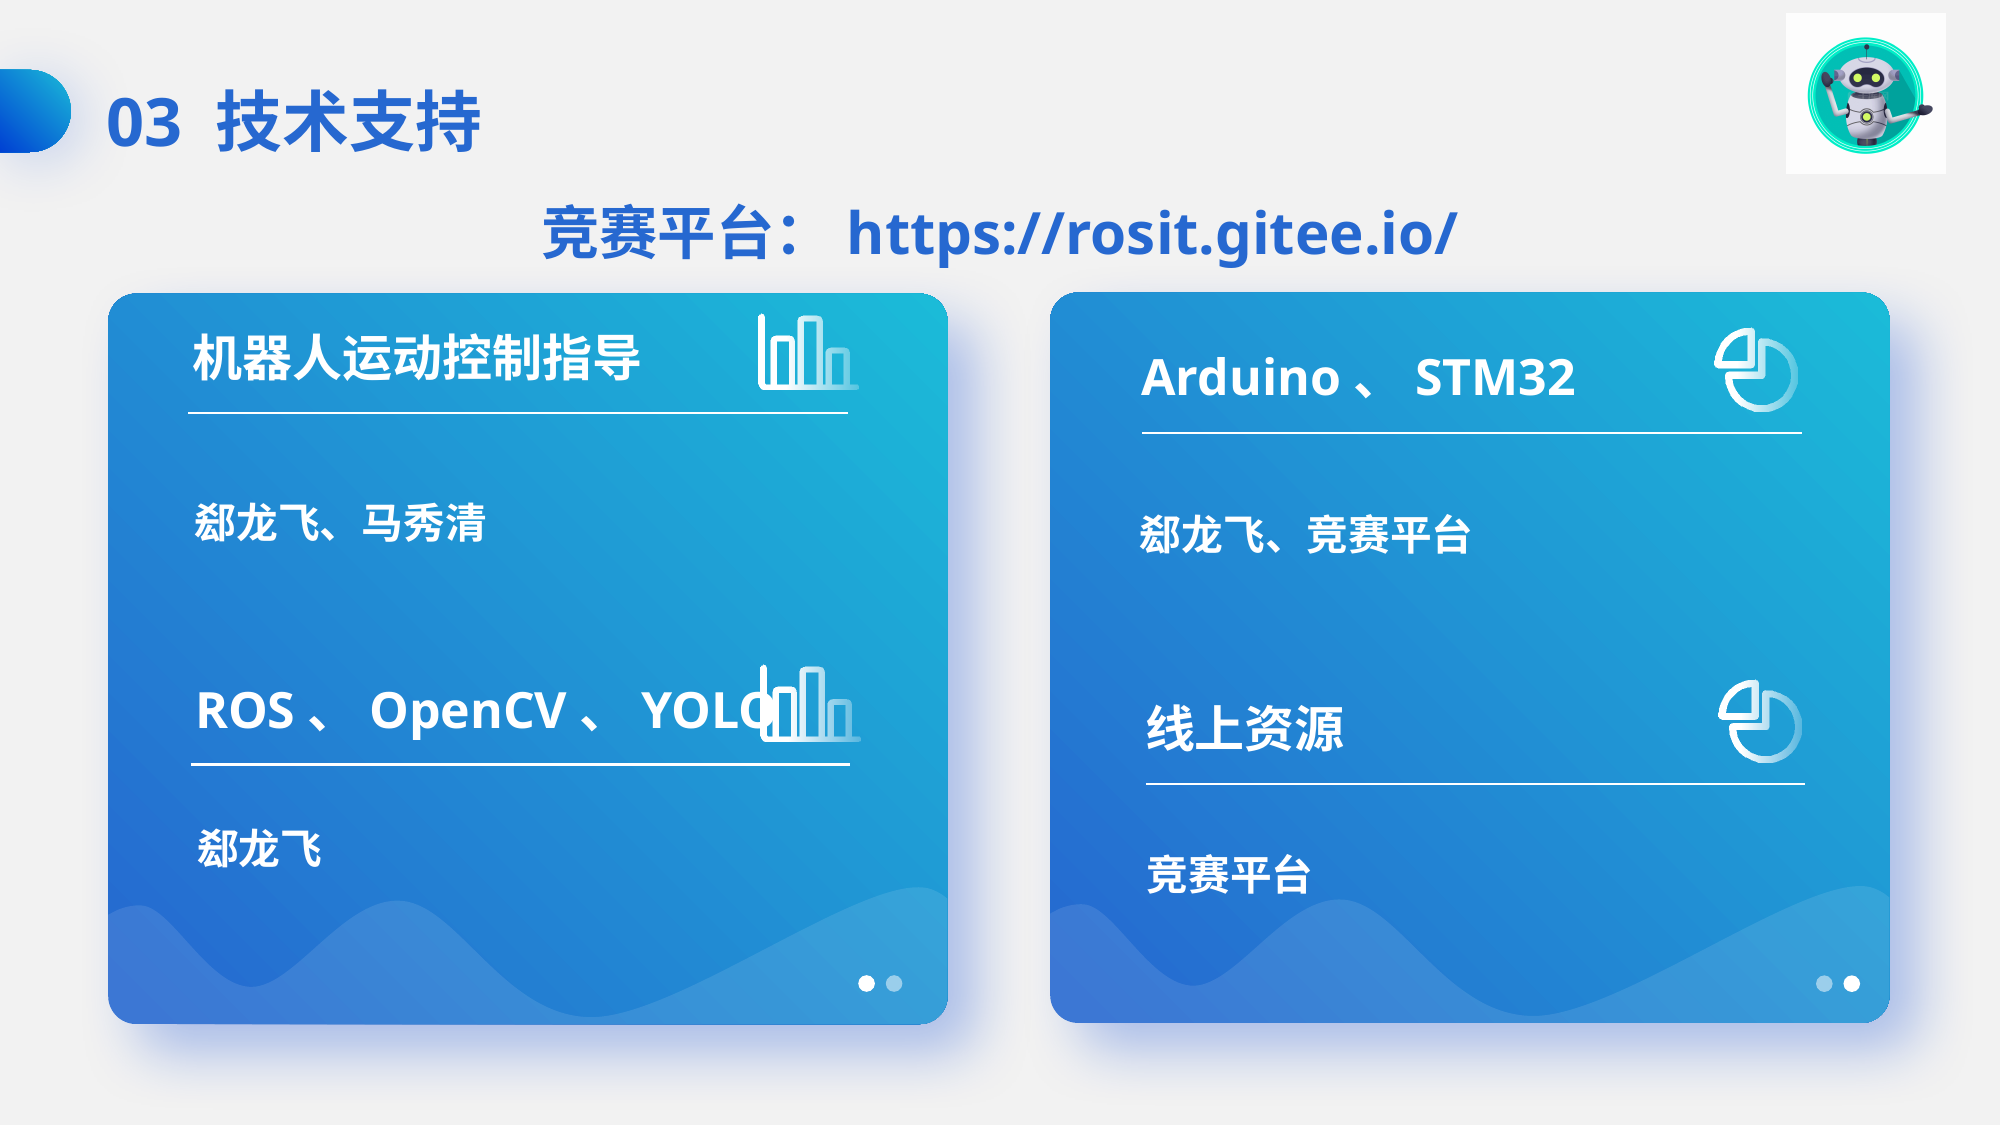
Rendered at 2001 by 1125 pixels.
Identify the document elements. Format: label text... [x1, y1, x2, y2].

text_box 竞赛平台 [1131, 1023, 1833, 1027]
text_box 03 技术支持 [91, 72, 1516, 168]
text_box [108, 293, 948, 1025]
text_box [1815, 975, 1861, 992]
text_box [858, 975, 903, 992]
picture [1786, 13, 1946, 168]
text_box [1050, 292, 1890, 1023]
text_box 竞赛平台：https://rosit.gitee.io/ [0, 168, 2000, 274]
